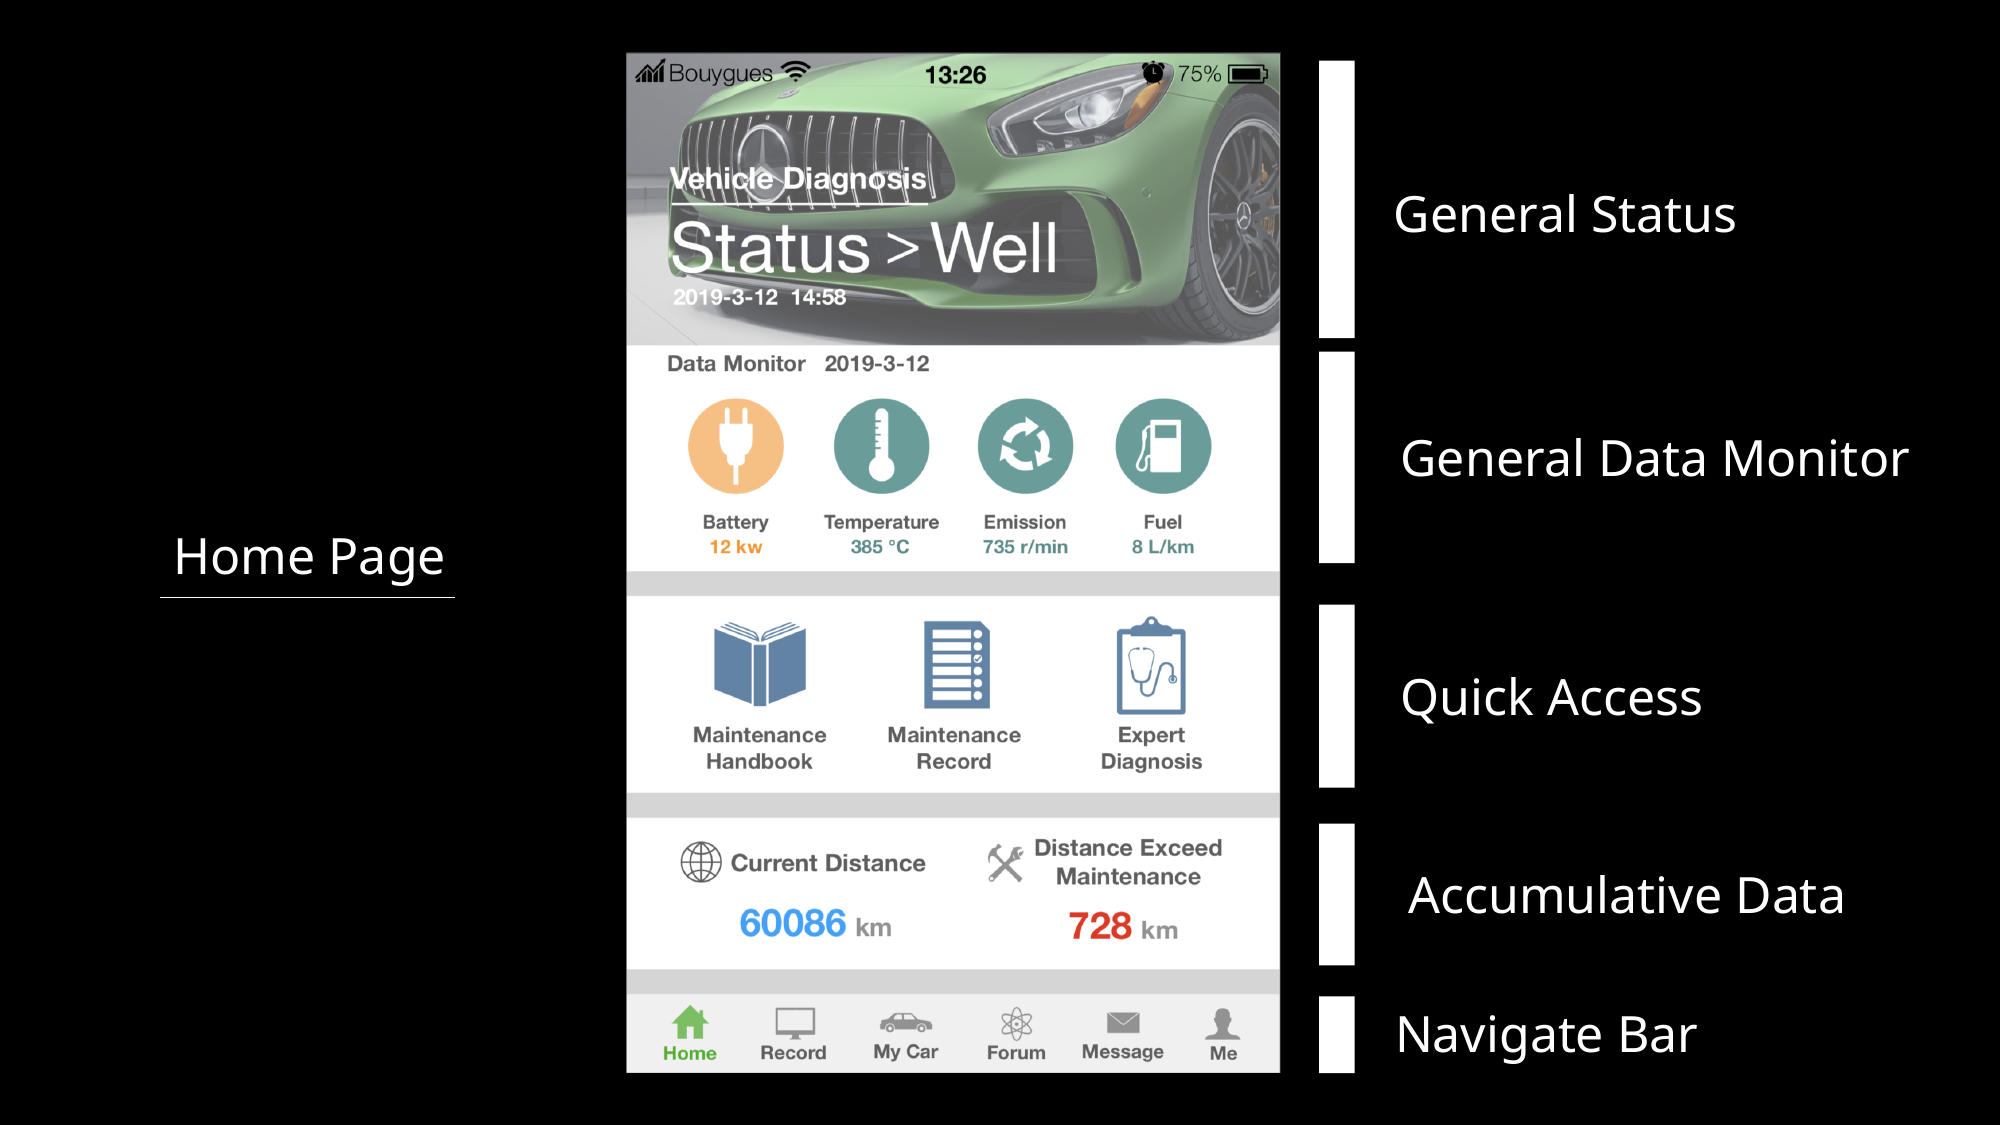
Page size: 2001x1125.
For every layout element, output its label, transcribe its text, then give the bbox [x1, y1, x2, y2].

text_box Home Page [158, 517, 461, 592]
text_box General Status [1379, 175, 1753, 250]
text_box [1318, 351, 1356, 564]
text_box [1318, 995, 1356, 1074]
text_box [1318, 604, 1356, 789]
text_box General Data Monitor [1385, 419, 1926, 495]
text_box Navigate Bar [1380, 995, 1714, 1070]
text_box [1318, 60, 1356, 339]
text_box Quick Access [1386, 658, 1719, 734]
picture [626, 52, 1281, 1073]
text_box Accumulative Data [1393, 856, 1862, 932]
text_box [1318, 823, 1356, 966]
